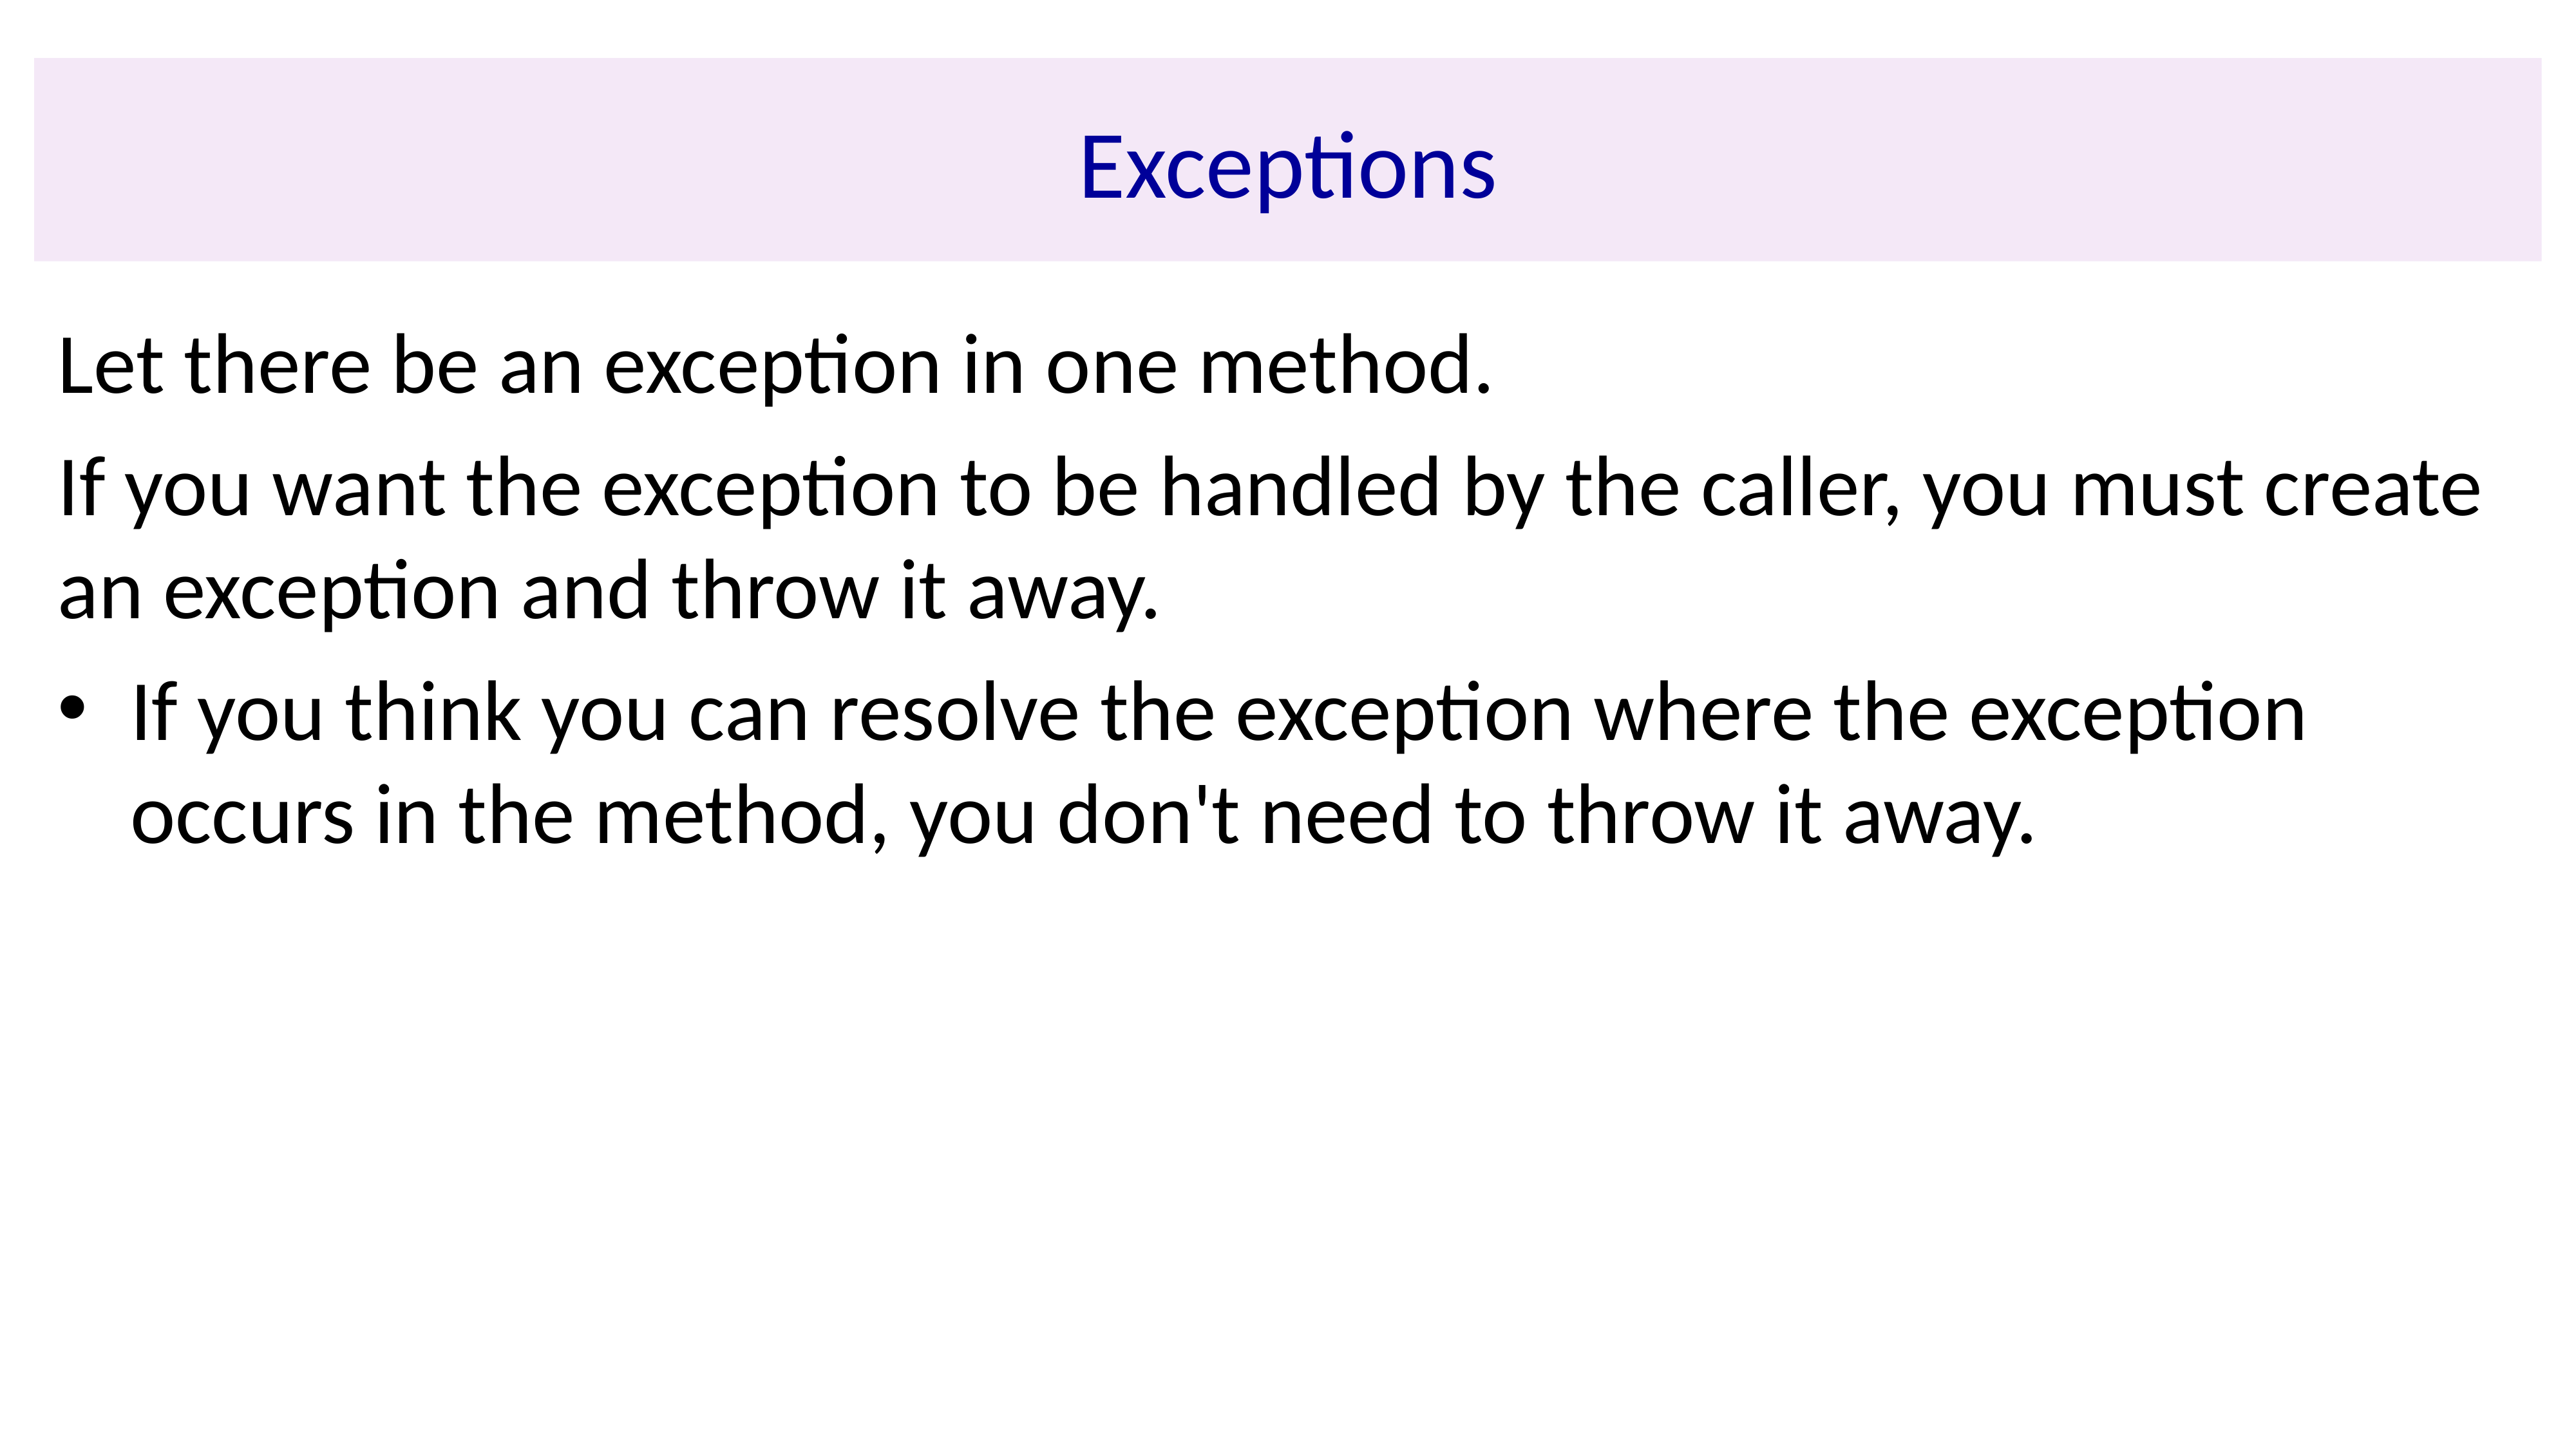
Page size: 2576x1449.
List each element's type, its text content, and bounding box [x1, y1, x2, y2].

title Exceptions [34, 58, 2542, 261]
list Let there be an exception in one method. If you want the exception to be handled by the caller, you must create an exception and throw it away. If you think you can resolve the exception where the exception occurs in the method, you don't need to throw it away. [48, 298, 2539, 1409]
